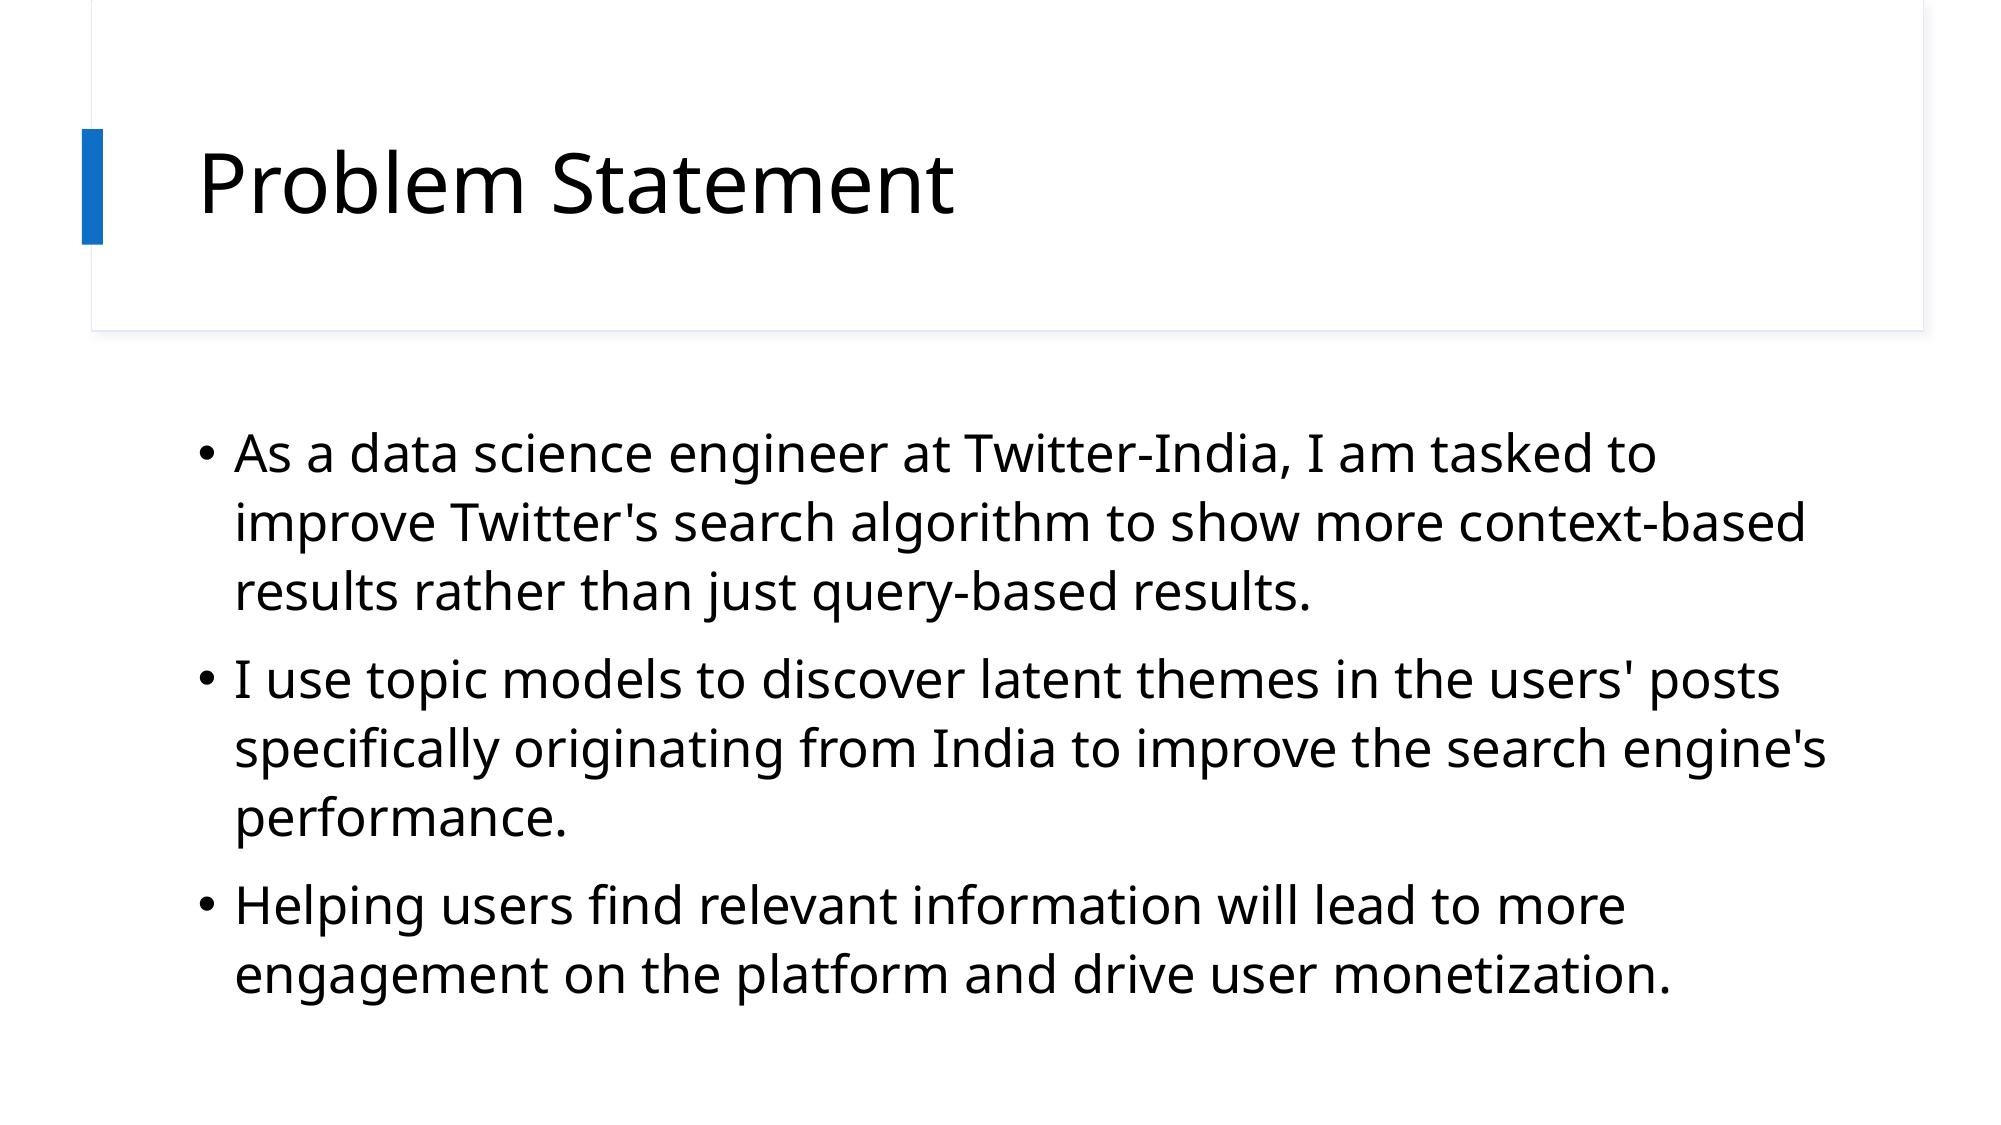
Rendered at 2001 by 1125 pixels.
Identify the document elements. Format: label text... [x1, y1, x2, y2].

list As a data science engineer at Twitter-India, I am tasked to improve Twitter's search algorithm to show more context-based results rather than just query-based results. I use topic models to discover latent themes in the users' posts specifically originating from India to improve the search engine's performance. Helping users find relevant information will lead to more engagement on the platform and drive user monetization. [183, 406, 1851, 1013]
title Problem Statement [183, 90, 1851, 284]
